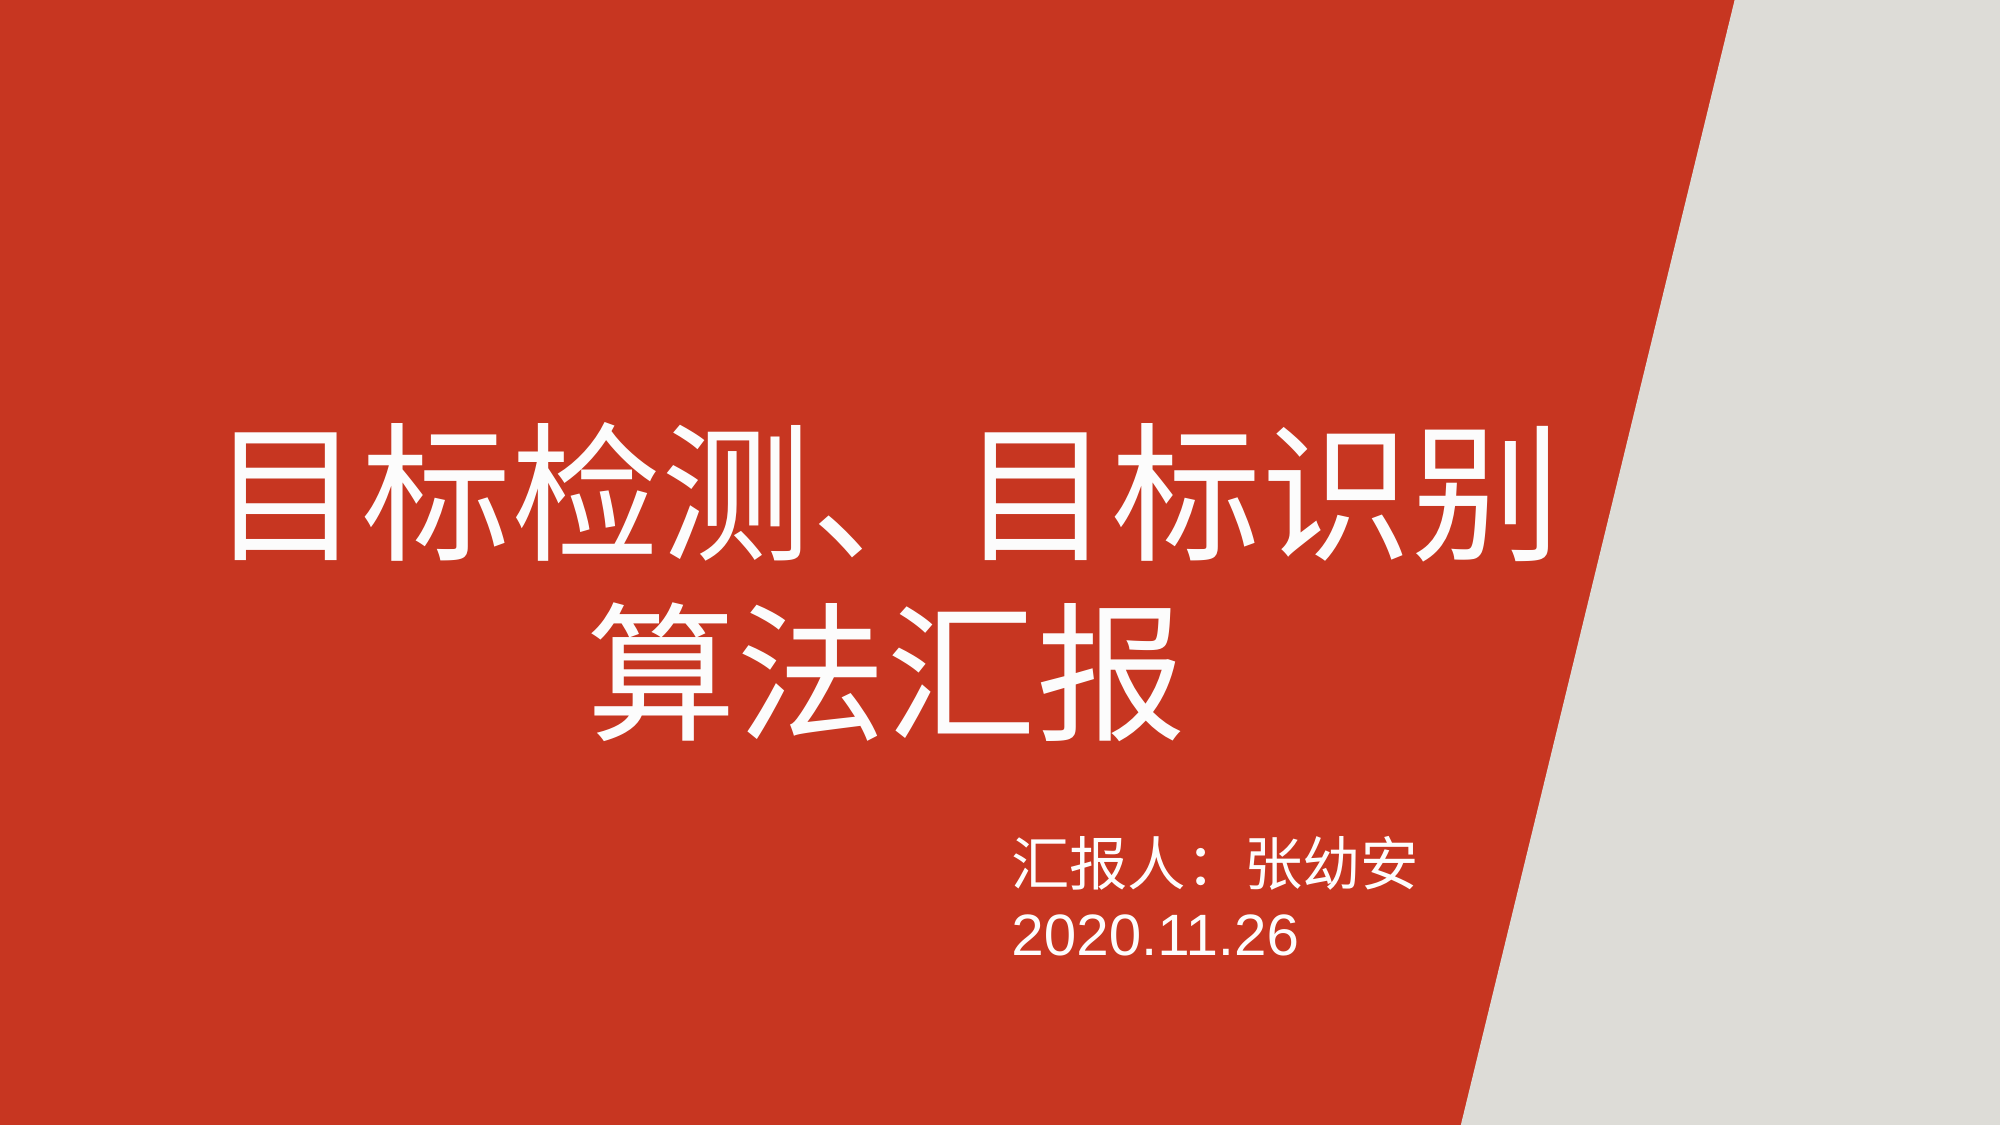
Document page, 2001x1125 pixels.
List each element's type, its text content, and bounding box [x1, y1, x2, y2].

text_box [1459, 0, 2000, 1125]
text_box [0, 0, 1733, 1125]
text_box 目标检测、目标识别 算法汇报 [183, 392, 1591, 768]
text_box 汇报人：张幼安 2020.11.26 [996, 819, 1454, 975]
